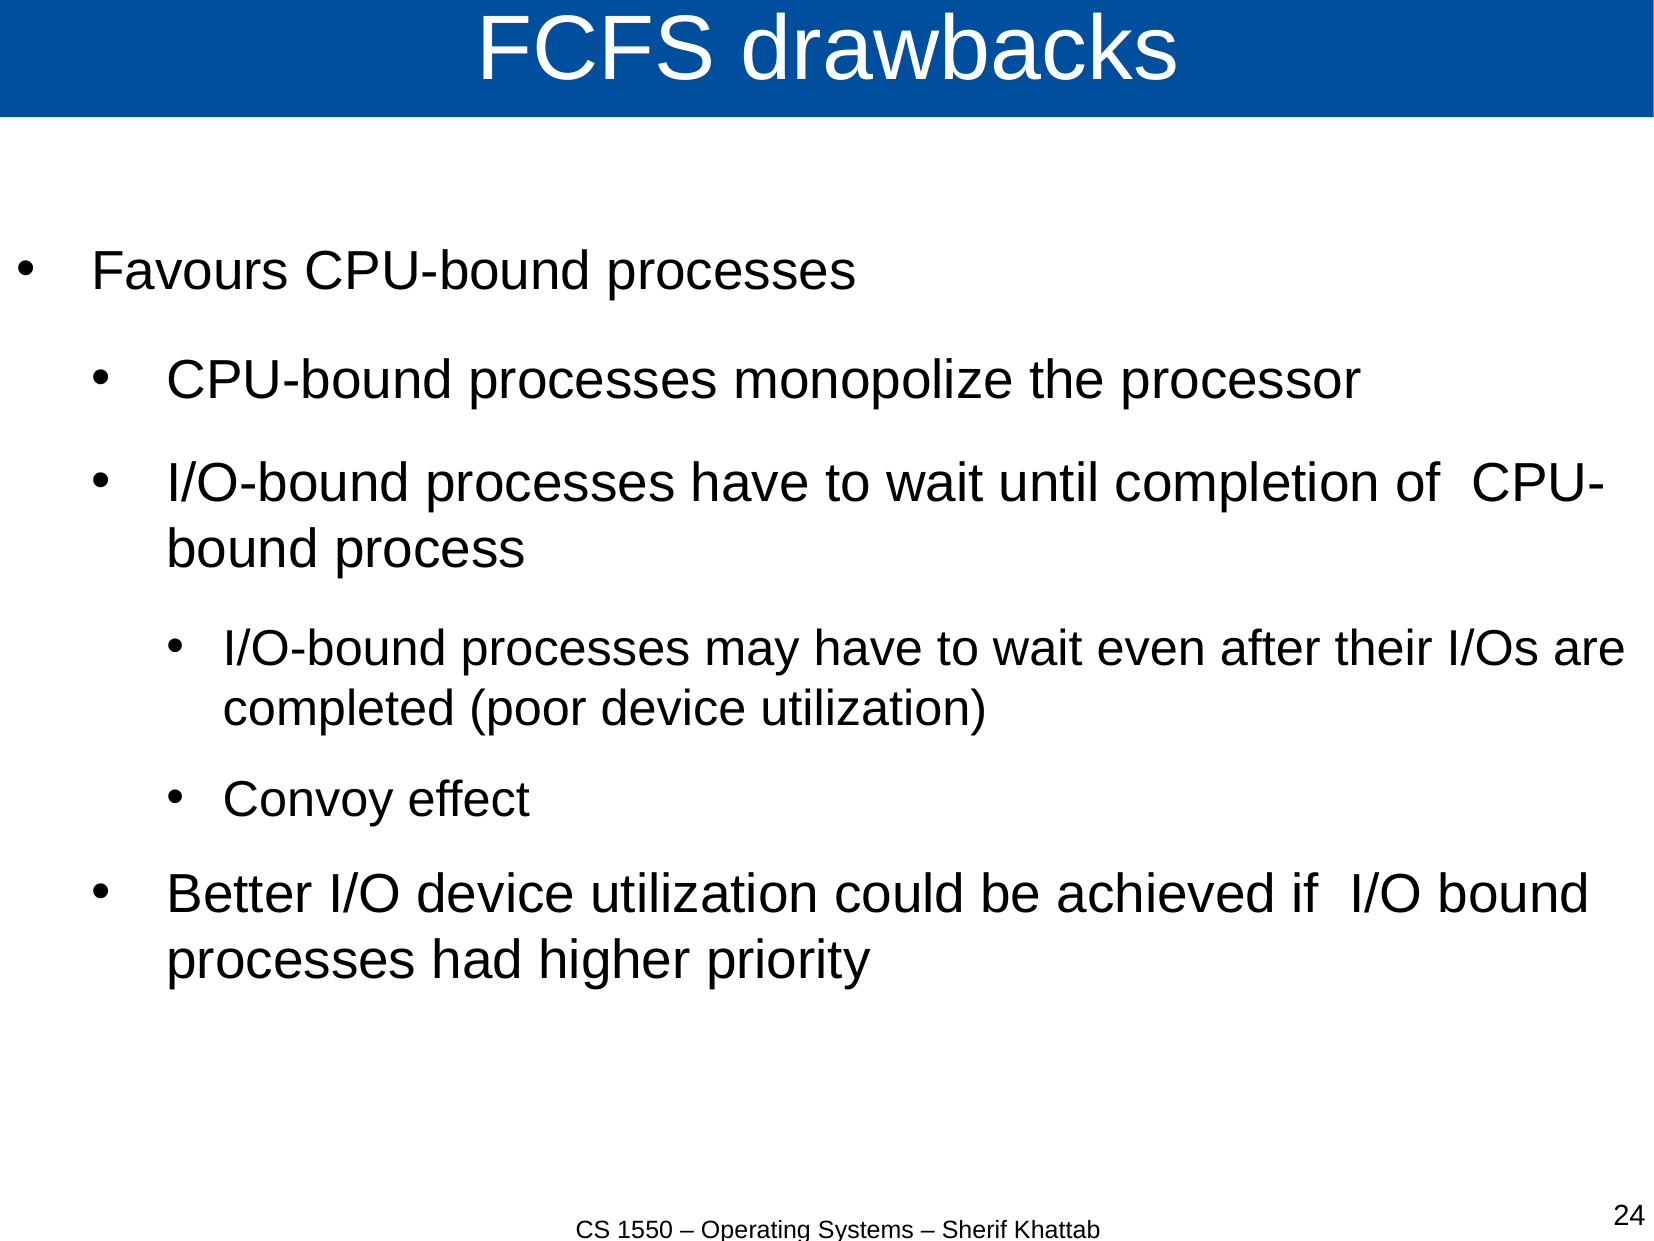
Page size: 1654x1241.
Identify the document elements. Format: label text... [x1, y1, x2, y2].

list Favours CPU-bound processes CPU-bound processes monopolize the processor I/O-bound processes have to wait until completion of CPU-bound process I/O-bound processes may have to wait even after their I/Os are completed (poor device utilization) Convoy effect Better I/O device utilization could be achieved if I/O bound processes had higher priority [0, 117, 1654, 1195]
title FCFS drawbacks [0, 0, 1654, 117]
slide_number 24 [1265, 1198, 1647, 1241]
footer CS 1550 – Operating Systems – Sherif Khattab [460, 1190, 1217, 1241]
